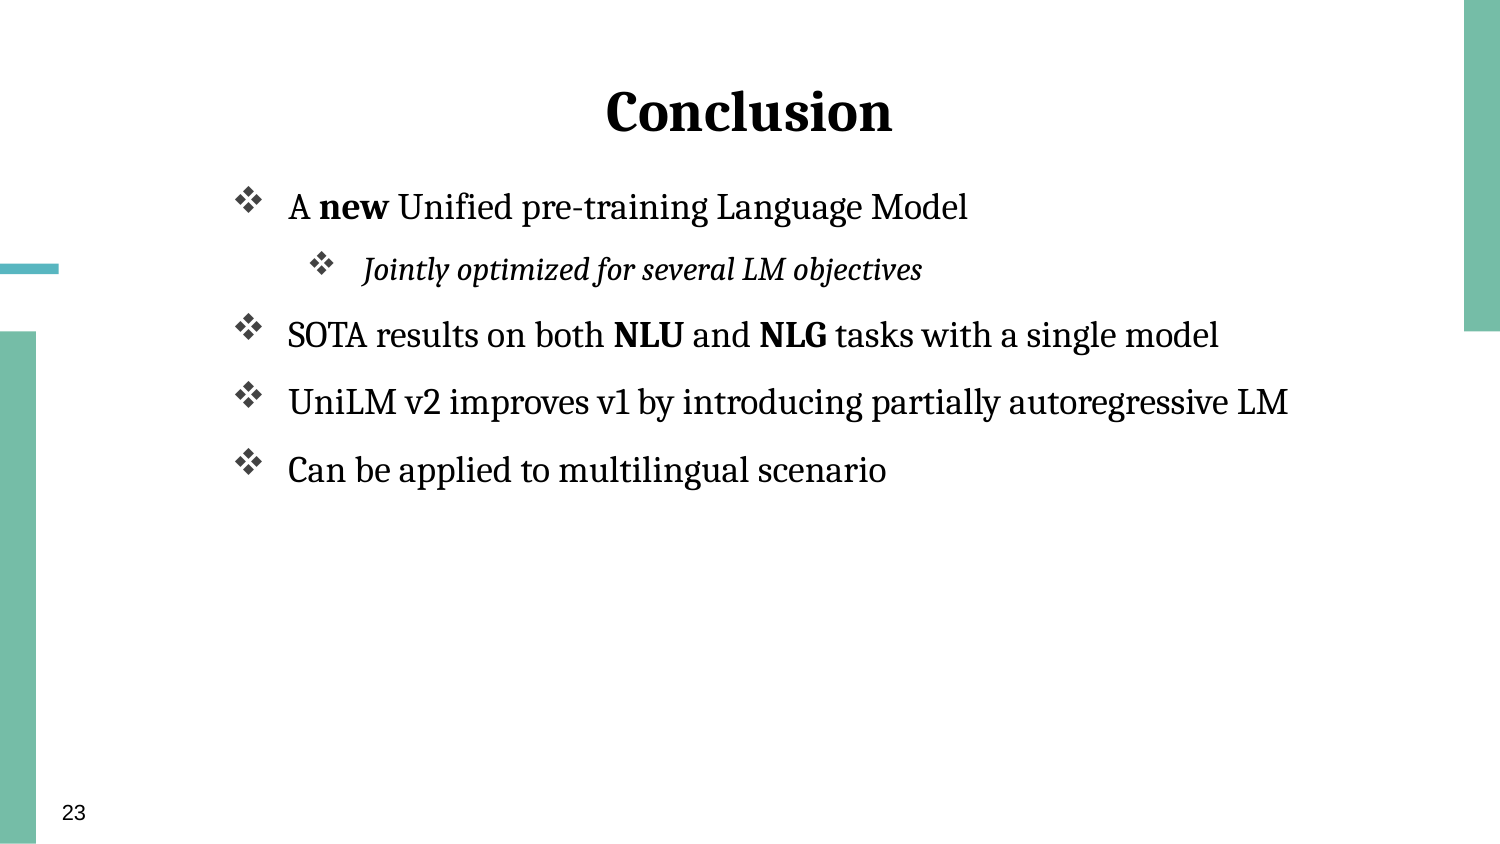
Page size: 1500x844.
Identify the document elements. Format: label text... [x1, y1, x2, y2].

title Conclusion [124, 61, 1376, 144]
list A new Unified pre-training Language Model Jointly optimized for several LM objectives SOTA results on both NLU and NLG tasks with a single model UniLM v2 improves v1 by introducing partially autoregressive LM Can be applied to multilingual scenario [116, 144, 1383, 730]
